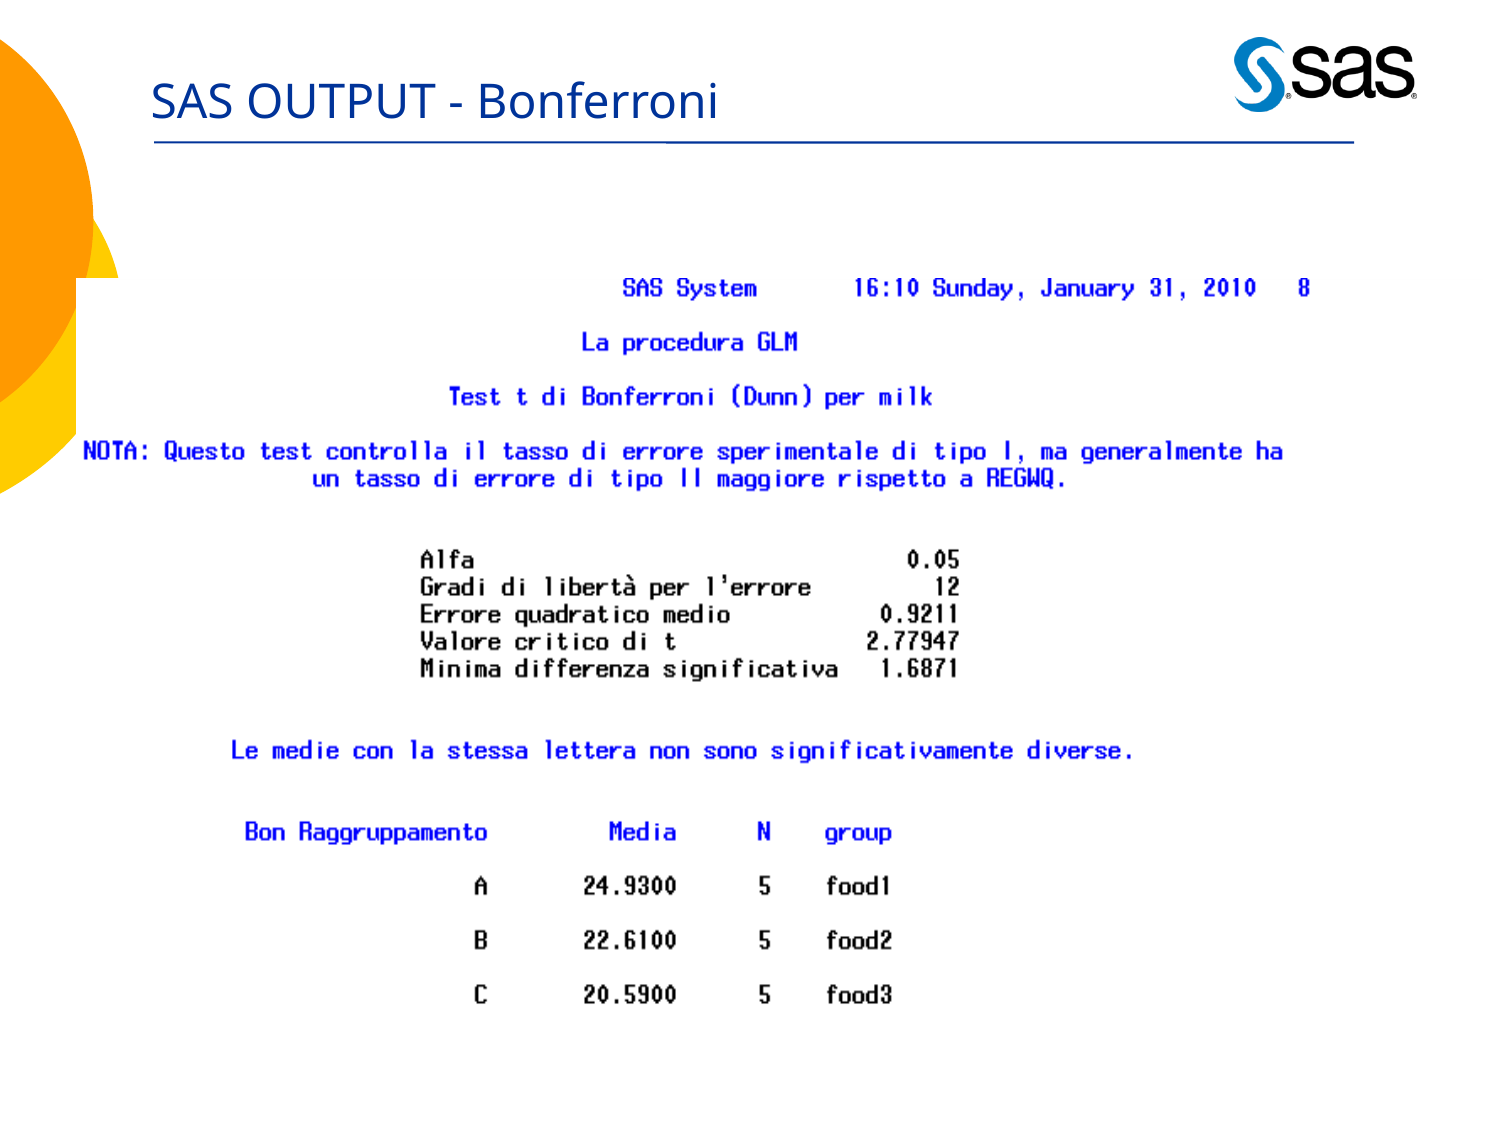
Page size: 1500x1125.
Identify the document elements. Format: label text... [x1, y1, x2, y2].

picture [76, 278, 1483, 1095]
picture [1234, 36, 1417, 112]
title SAS OUTPUT - Bonferroni [135, 19, 1401, 136]
